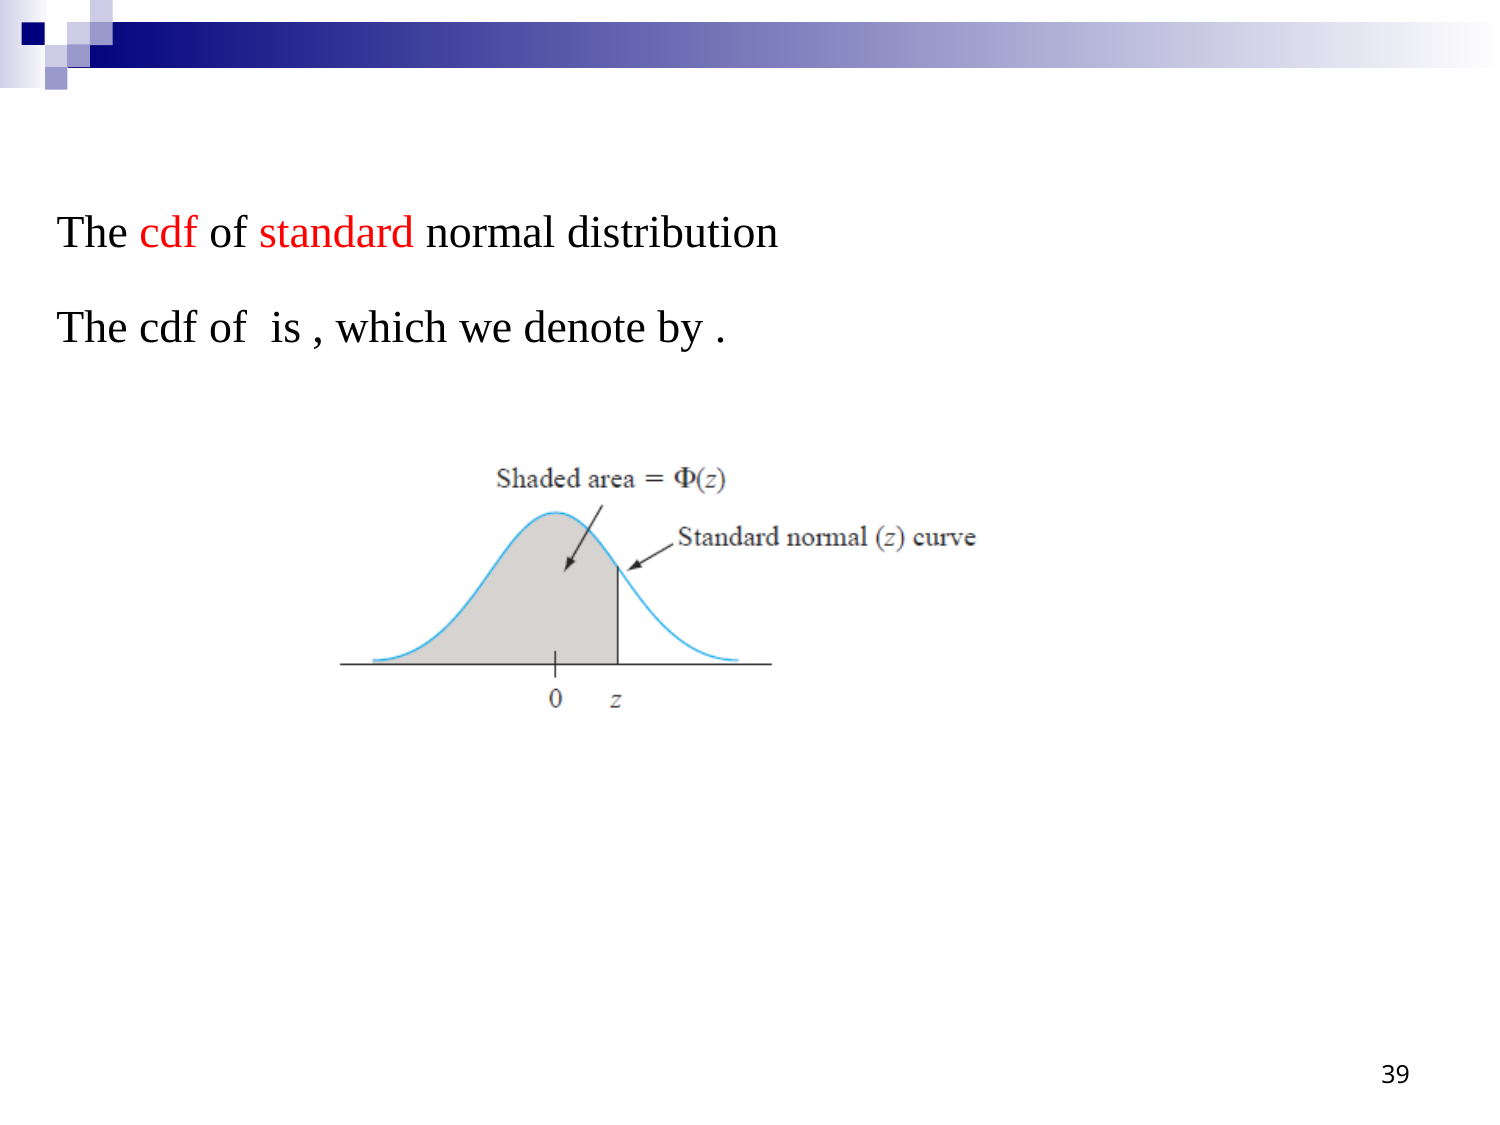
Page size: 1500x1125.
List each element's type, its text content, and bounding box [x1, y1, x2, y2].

text_box The cdf of standard normal distribution [41, 194, 1415, 264]
slide_number 39 [1074, 1024, 1426, 1101]
picture [223, 436, 1071, 744]
